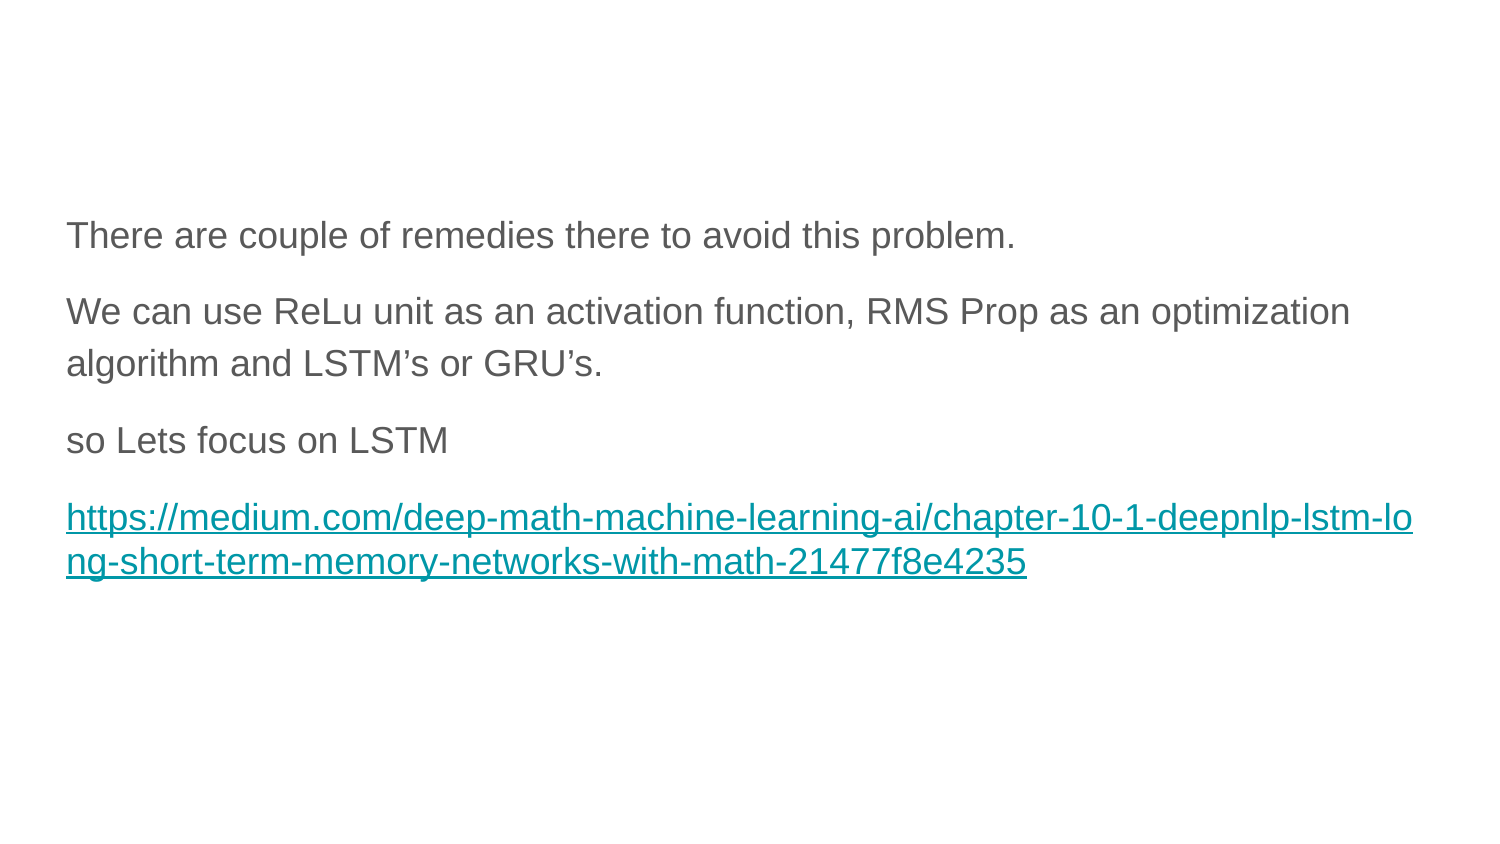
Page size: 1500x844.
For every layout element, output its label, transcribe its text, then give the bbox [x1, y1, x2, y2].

list There are couple of remedies there to avoid this problem. We can use ReLu unit as an activation function, RMS Prop as an optimization algorithm and LSTM’s or GRU’s. so Lets focus on LSTM https://medium.com/deep-math-machine-learning-ai/chapter-10-1-deepnlp-lstm-long-short-term-memory-networks-with-math-21477f8e4235 [51, 189, 1449, 750]
